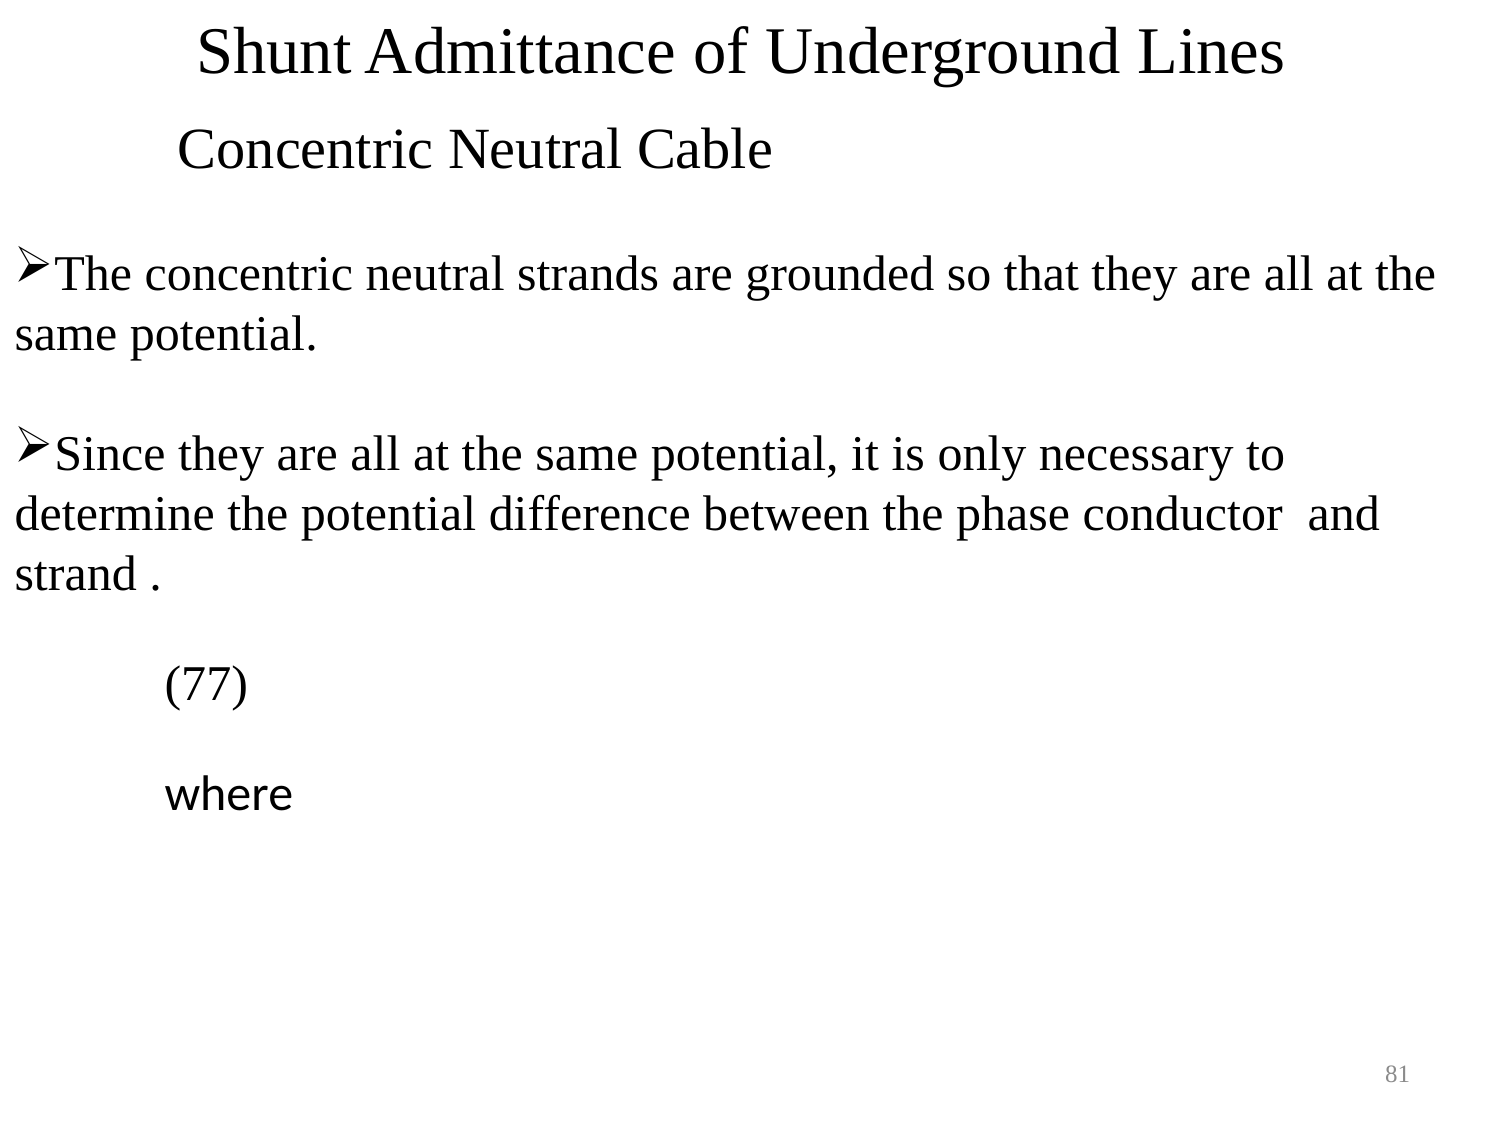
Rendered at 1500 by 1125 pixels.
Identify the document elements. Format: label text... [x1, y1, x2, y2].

slide_number 81 [1074, 1042, 1425, 1103]
text_box [0, 99, 1363, 385]
text_box Shunt Admittance of Underground Lines [0, 0, 1500, 95]
